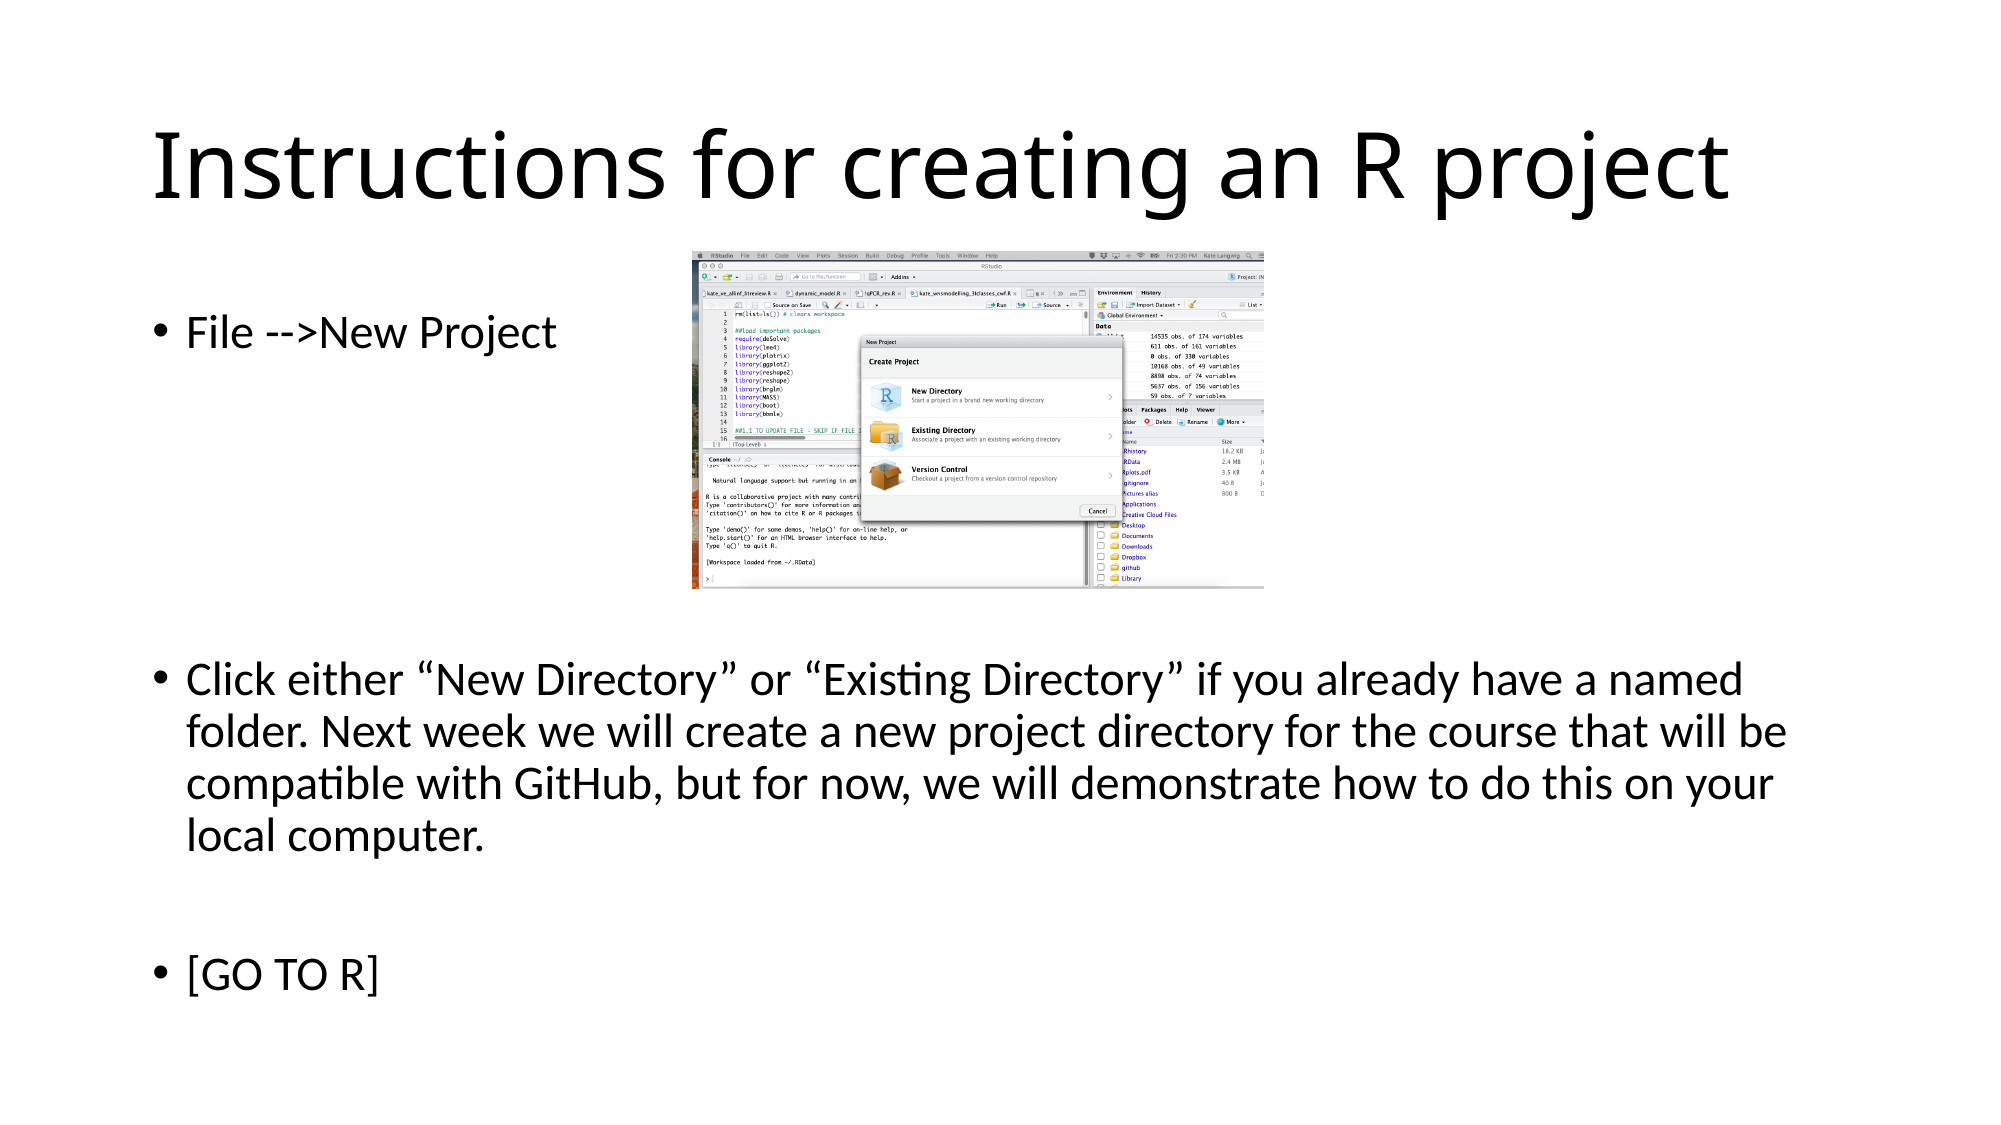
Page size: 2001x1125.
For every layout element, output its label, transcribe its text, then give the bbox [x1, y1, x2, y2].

picture [692, 251, 1264, 589]
list File -->New Project Click either “New Directory” or “Existing Directory” if you already have a named folder. Next week we will create a new project directory for the course that will be compatible with GitHub, but for now, we will demonstrate how to do this on your local computer. [GO TO R] [137, 299, 1863, 1014]
title Instructions for creating an R project [137, 59, 1863, 278]
